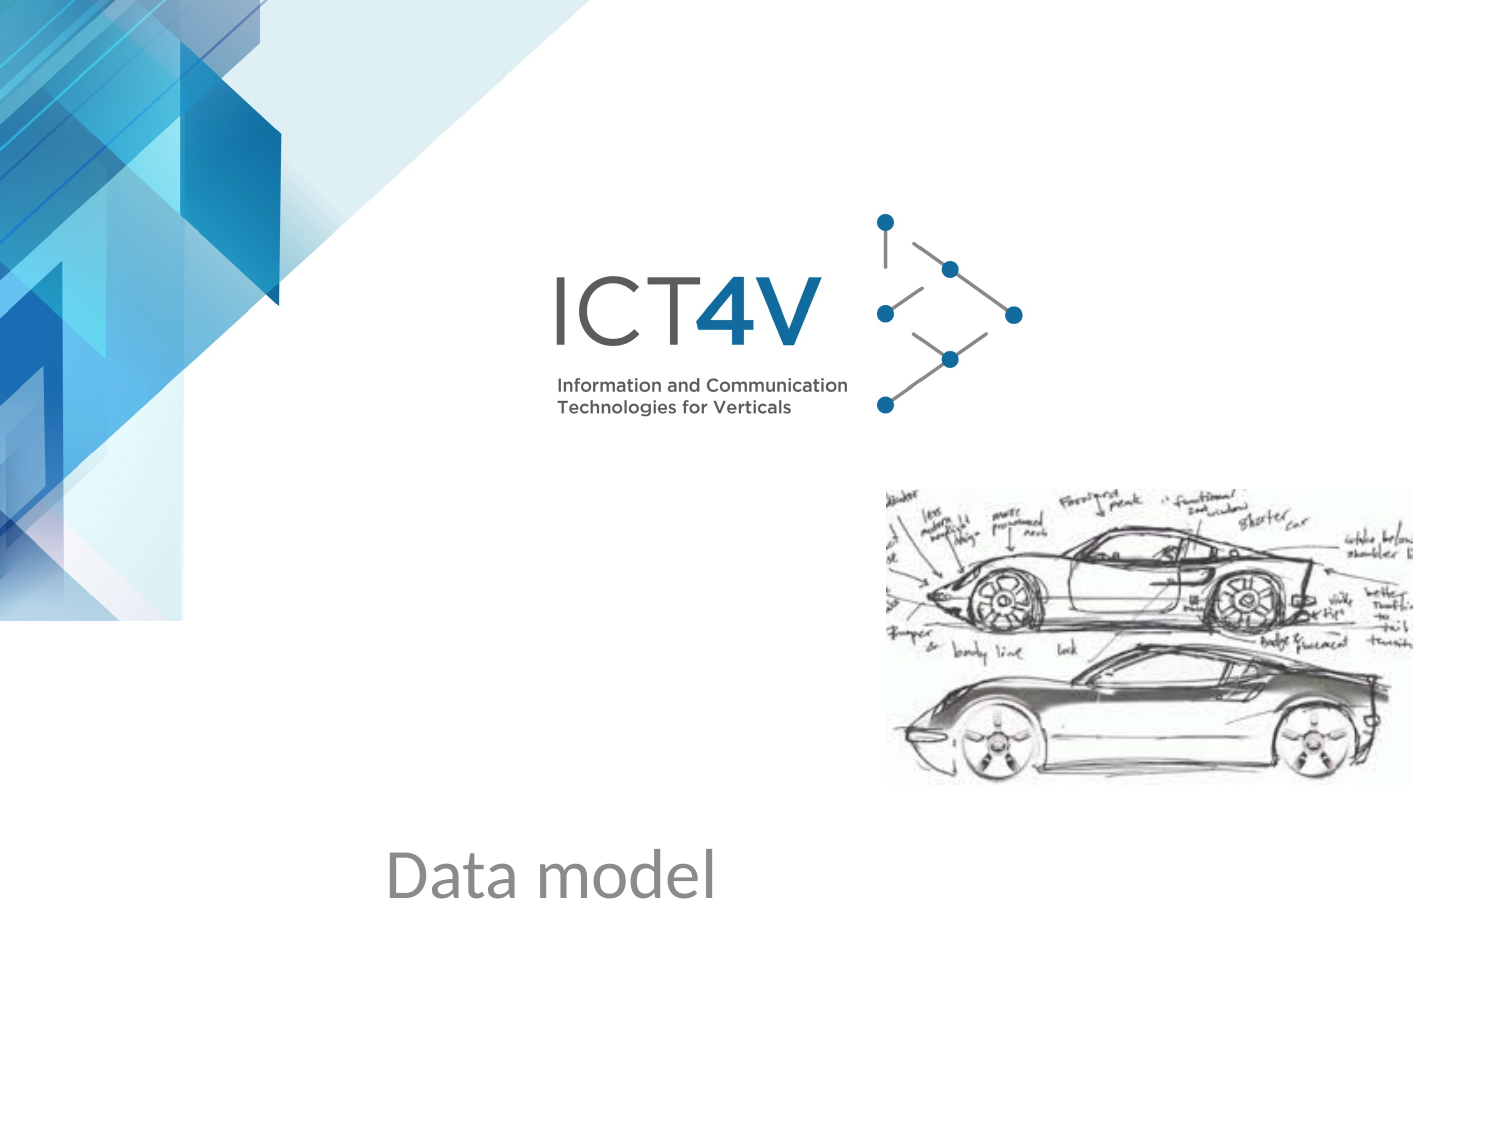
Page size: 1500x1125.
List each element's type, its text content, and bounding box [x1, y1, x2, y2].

picture [0, 0, 1413, 785]
subtitle Data model [370, 820, 1421, 969]
text_box [25, 0, 956, 273]
